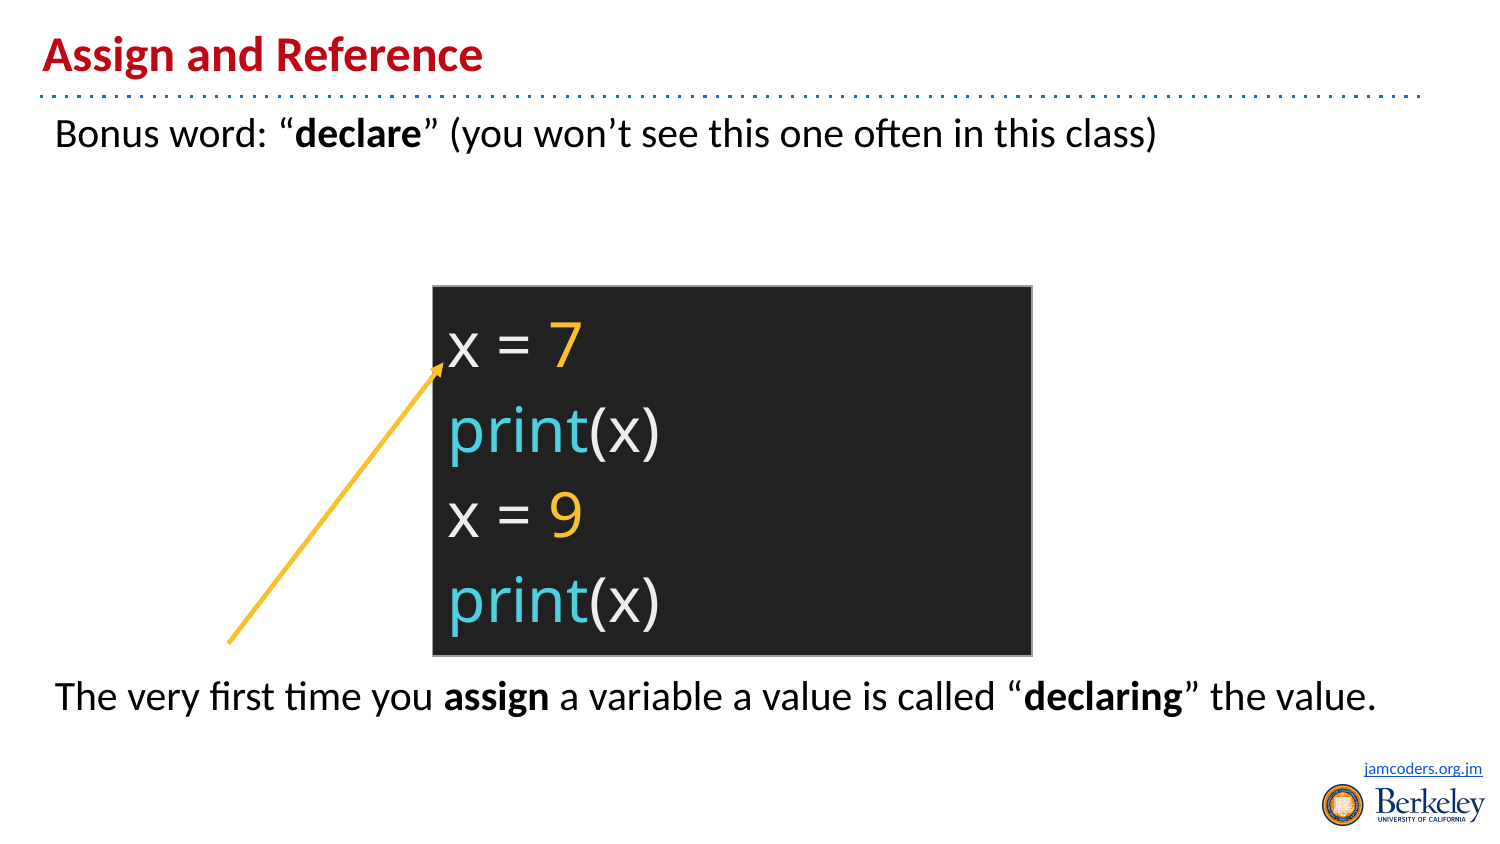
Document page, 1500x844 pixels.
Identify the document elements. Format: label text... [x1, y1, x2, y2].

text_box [228, 362, 444, 644]
table_header x = 7 print(x) x = 9 print(x) [433, 287, 1031, 655]
list Bonus word: “declare” (you won’t see this one often in this class) The very first time you assign a variable a value is called “declaring” the value. [39, 91, 1425, 773]
picture [1321, 782, 1486, 827]
title Assign and Reference [27, 15, 1378, 97]
